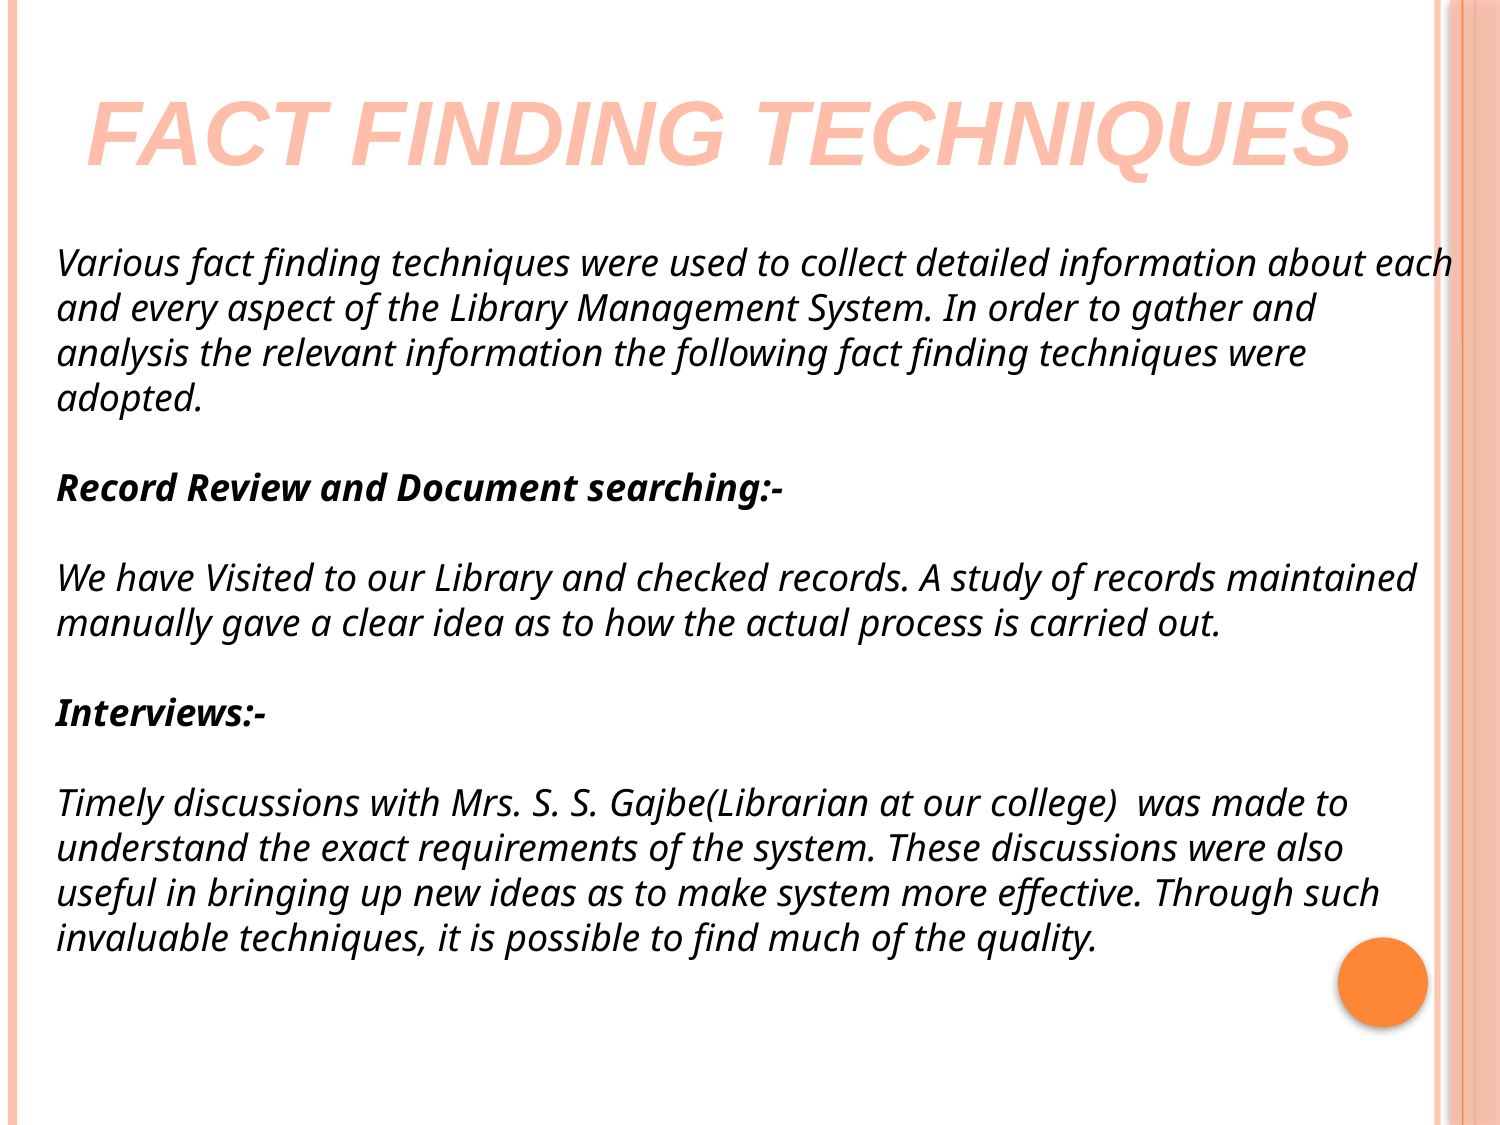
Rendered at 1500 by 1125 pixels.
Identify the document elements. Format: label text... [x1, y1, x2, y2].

text_box FACT FINDING TECHNIQUES [41, 66, 1400, 192]
text_box Various fact finding techniques were used to collect detailed information about each and every aspect of the Library Management System. In order to gather and analysis the relevant information the following fact finding techniques were adopted. Record Review and Document searching:- We have Visited to our Library and checked records. A study of records maintained manually gave a clear idea as to how the actual process is carried out. Interviews:- Timely discussions with Mrs. S. S. Gajbe(Librarian at our college) was made to understand the exact requirements of the system. These discussions were also useful in bringing up new ideas as to make system more effective. Through such invaluable techniques, it is possible to find much of the quality. [41, 231, 1471, 967]
